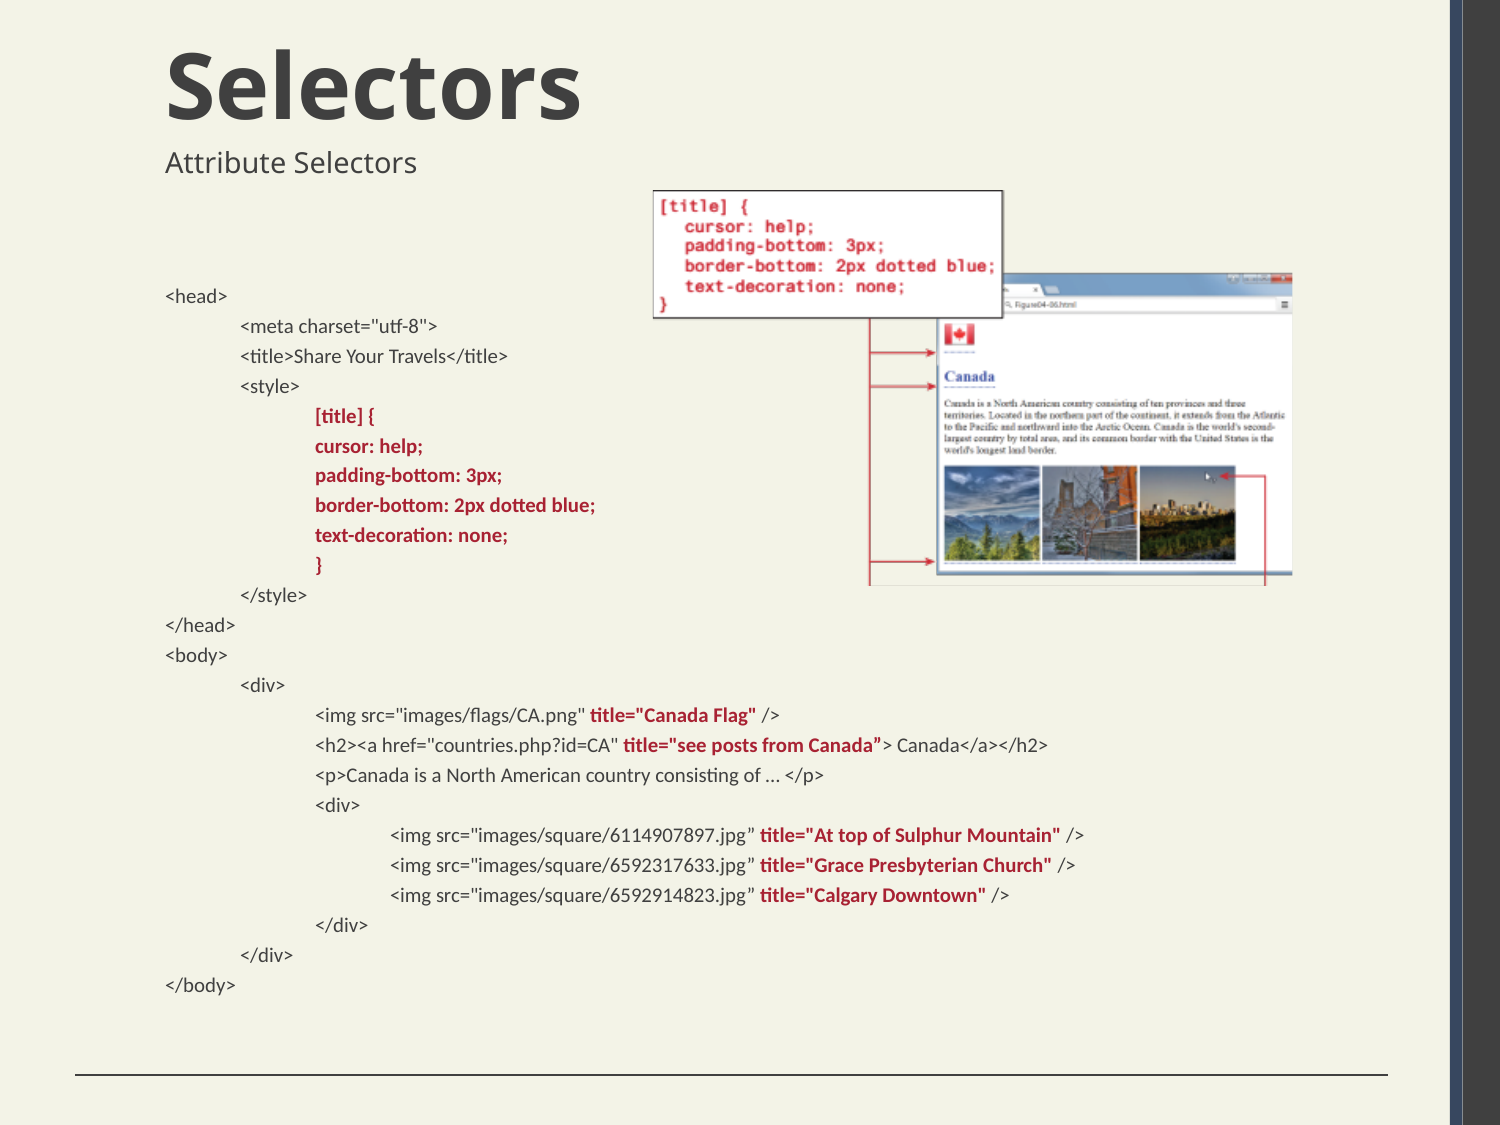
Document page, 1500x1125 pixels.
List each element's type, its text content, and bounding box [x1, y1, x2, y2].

title Selectors [150, 20, 1425, 188]
list <head> <meta charset="utf-8"> <title>Share Your Travels</title> <style> [title] { cursor: help; padding-bottom: 3px; border-bottom: 2px dotted blue; text-decoration: none; } </style> </head> <body> <div> <img src="images/flags/CA.png" title="Canada Flag" /> <h2><a href="countries.php?id=CA" title="see posts from Canada”> Canada</a></h2> <p>Canada is a North American country consisting of … </p> <div> <img src="images/square/6114907897.jpg” title="At top of Sulphur Mountain" /> <img src="images/square/6592317633.jpg” title="Grace Presbyterian Church" /> <img src="images/square/6592914823.jpg” title="Calgary Downtown" /> </div> </div> </body> [150, 270, 1200, 1013]
picture [652, 189, 1293, 587]
list Attribute Selectors [150, 137, 1200, 188]
